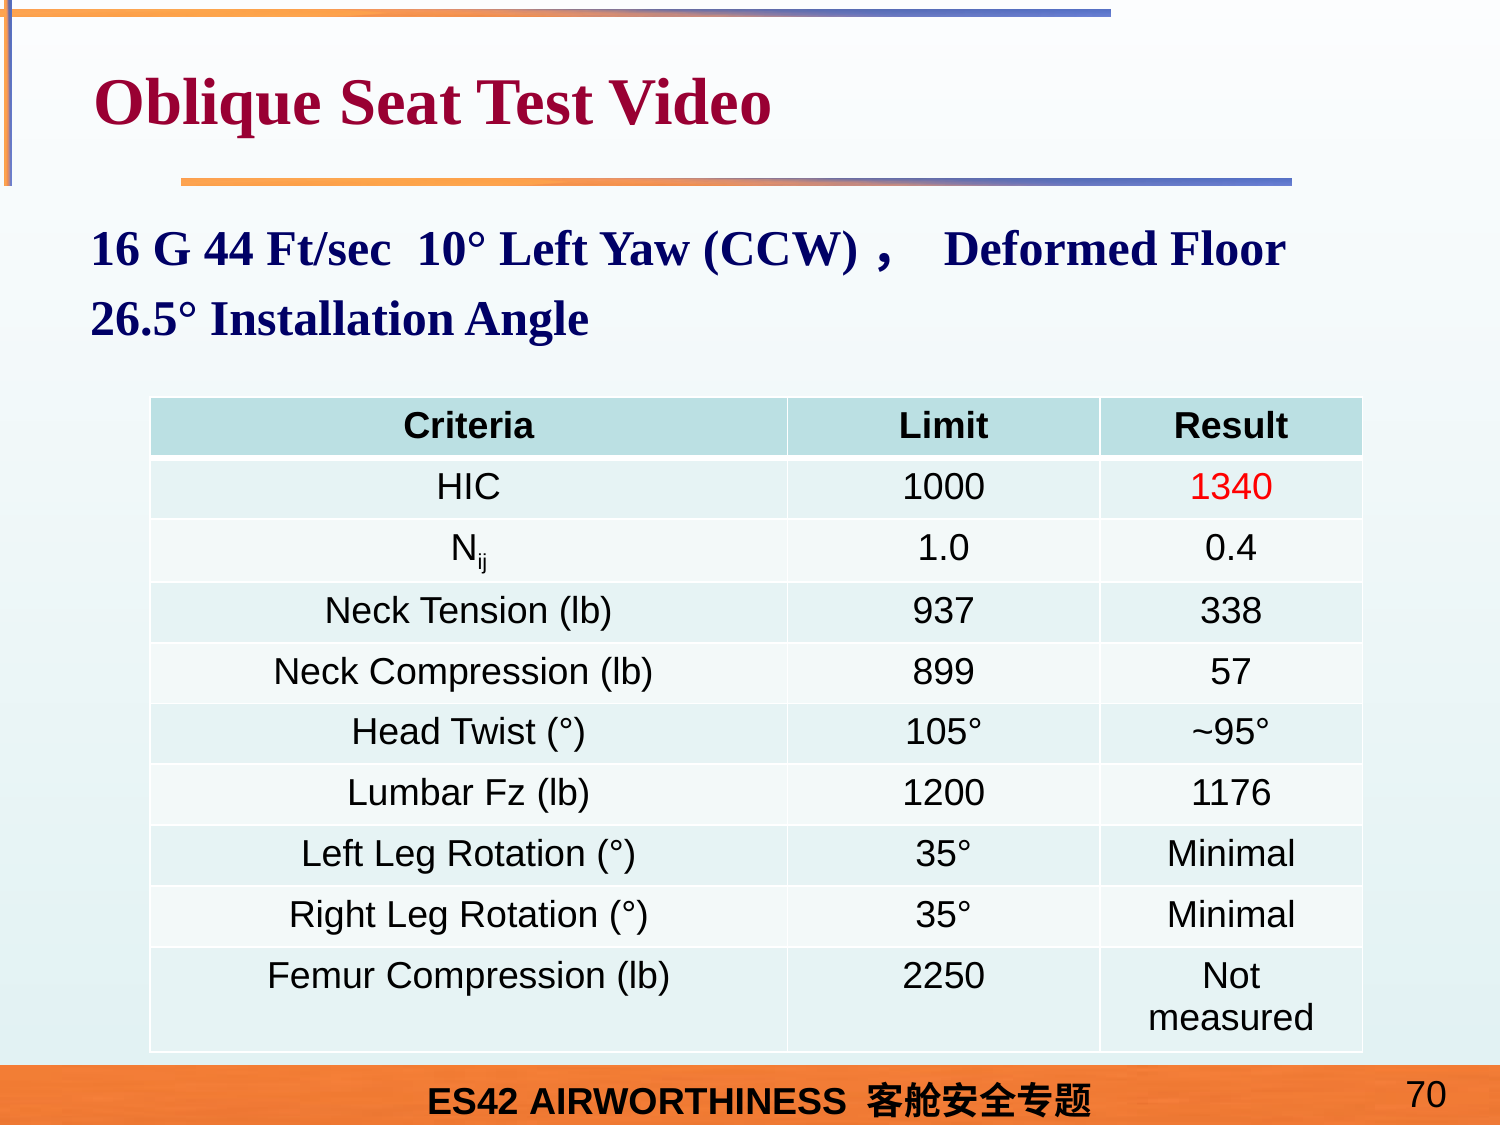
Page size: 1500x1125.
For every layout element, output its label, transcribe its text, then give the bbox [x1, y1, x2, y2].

picture [0, 1065, 1500, 1125]
table_cell ~95° [1101, 704, 1362, 763]
table_header Limit [788, 398, 1099, 455]
table_cell 1.0 [788, 520, 1099, 581]
table_cell Minimal [1101, 826, 1362, 885]
table_cell Left Leg Rotation (°) [151, 826, 787, 885]
table_cell 1000 [788, 461, 1099, 518]
picture [0, 0, 1111, 186]
title Oblique Seat Test Video [78, 31, 1429, 164]
table_header Criteria [151, 398, 787, 455]
table_cell 57 [1101, 644, 1362, 703]
table_cell Right Leg Rotation (°) [151, 887, 787, 946]
table_cell Minimal [1101, 887, 1362, 946]
table_cell 2250 [788, 948, 1099, 1051]
table_cell 35° [788, 887, 1099, 946]
table_cell Neck Compression (lb) [151, 644, 787, 703]
table_cell 899 [788, 644, 1099, 703]
table_cell 1176 [1101, 765, 1362, 824]
table_cell 105° [788, 704, 1099, 763]
table_cell 1340 [1101, 461, 1362, 518]
table_cell 0.4 [1101, 520, 1362, 581]
table_cell Nij [151, 520, 787, 581]
table_cell Neck Tension (lb) [151, 583, 787, 642]
table_cell Femur Compression (lb) [151, 948, 787, 1051]
table_cell Not measured [1101, 948, 1362, 1051]
table_cell 35° [788, 826, 1099, 885]
list 16 G 44 Ft/sec 10° Left Yaw (CCW)， Deformed Floor 26.5° Installation Angle [75, 208, 1425, 1059]
table_cell 338 [1101, 583, 1362, 642]
table_cell Head Twist (°) [151, 704, 787, 763]
table_cell HIC [151, 461, 787, 518]
table_cell 1200 [788, 765, 1099, 824]
table_header Result [1101, 398, 1362, 455]
table_cell Lumbar Fz (lb) [151, 765, 787, 824]
table_cell 937 [788, 583, 1099, 642]
picture [181, 178, 1292, 186]
